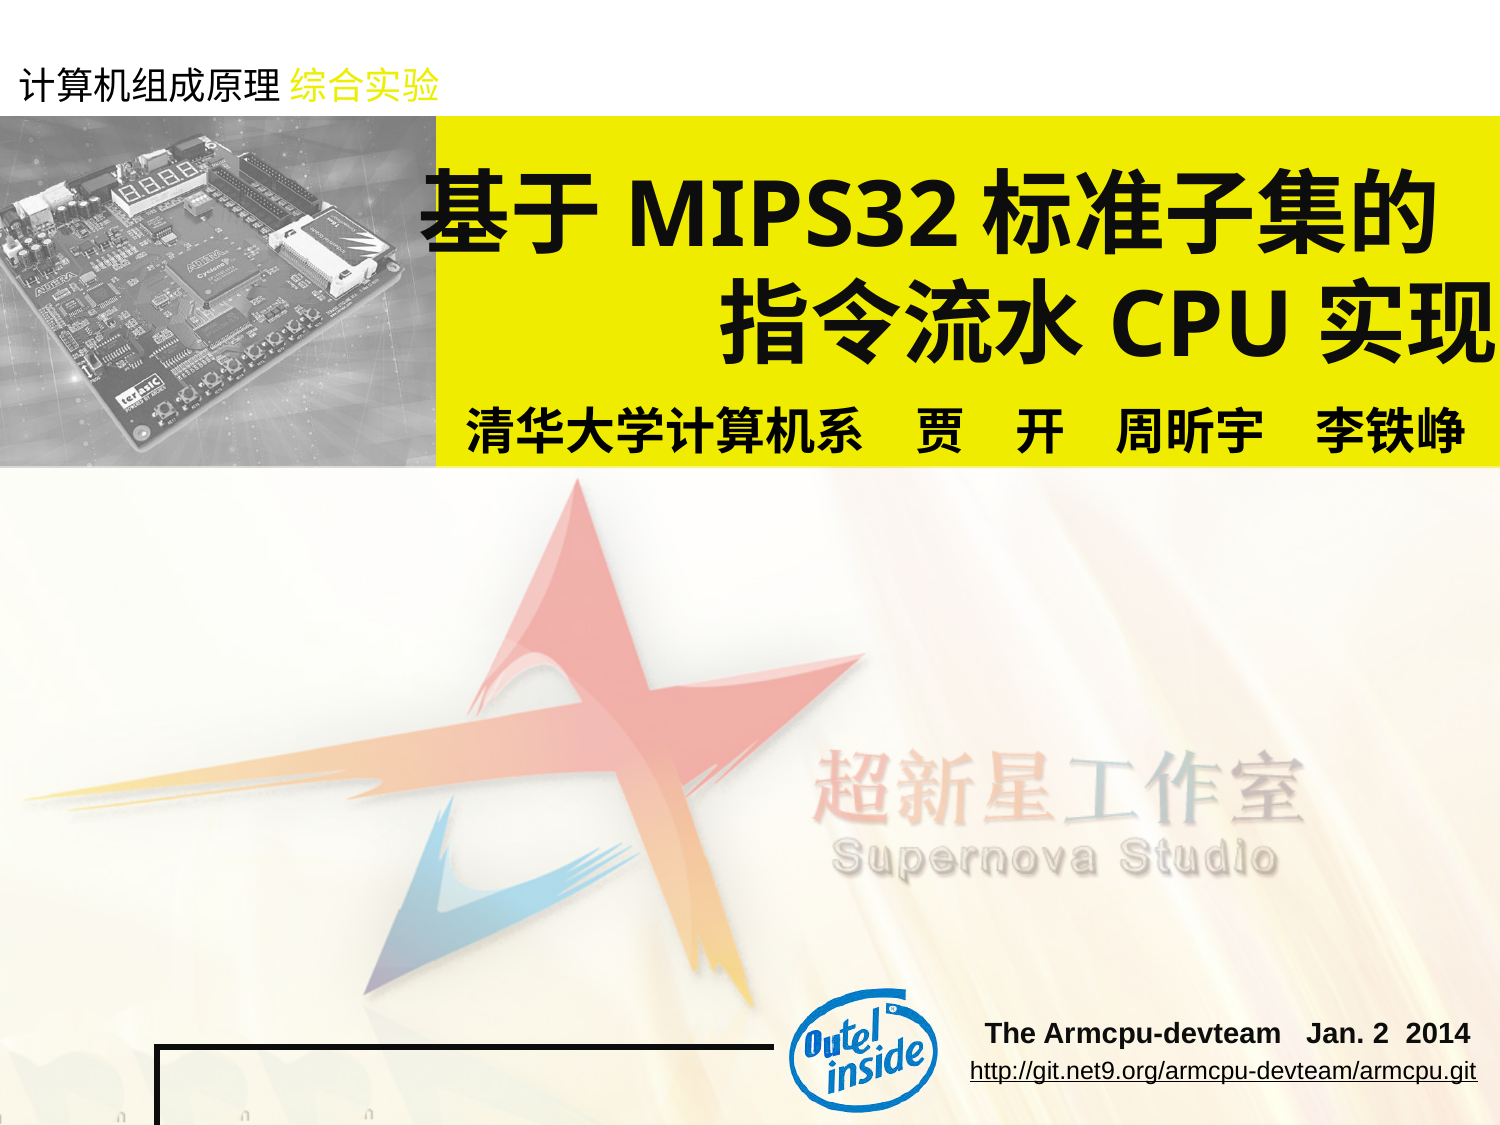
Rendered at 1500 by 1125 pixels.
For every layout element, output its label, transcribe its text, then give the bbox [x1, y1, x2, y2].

picture [0, 466, 1500, 1125]
text_box 清华大学计算机系 贾 开 周昕宇 李铁峥 [450, 392, 1481, 464]
text_box 基于MIPS32标准子集的 指令流水CPU实现 [404, 147, 1500, 383]
